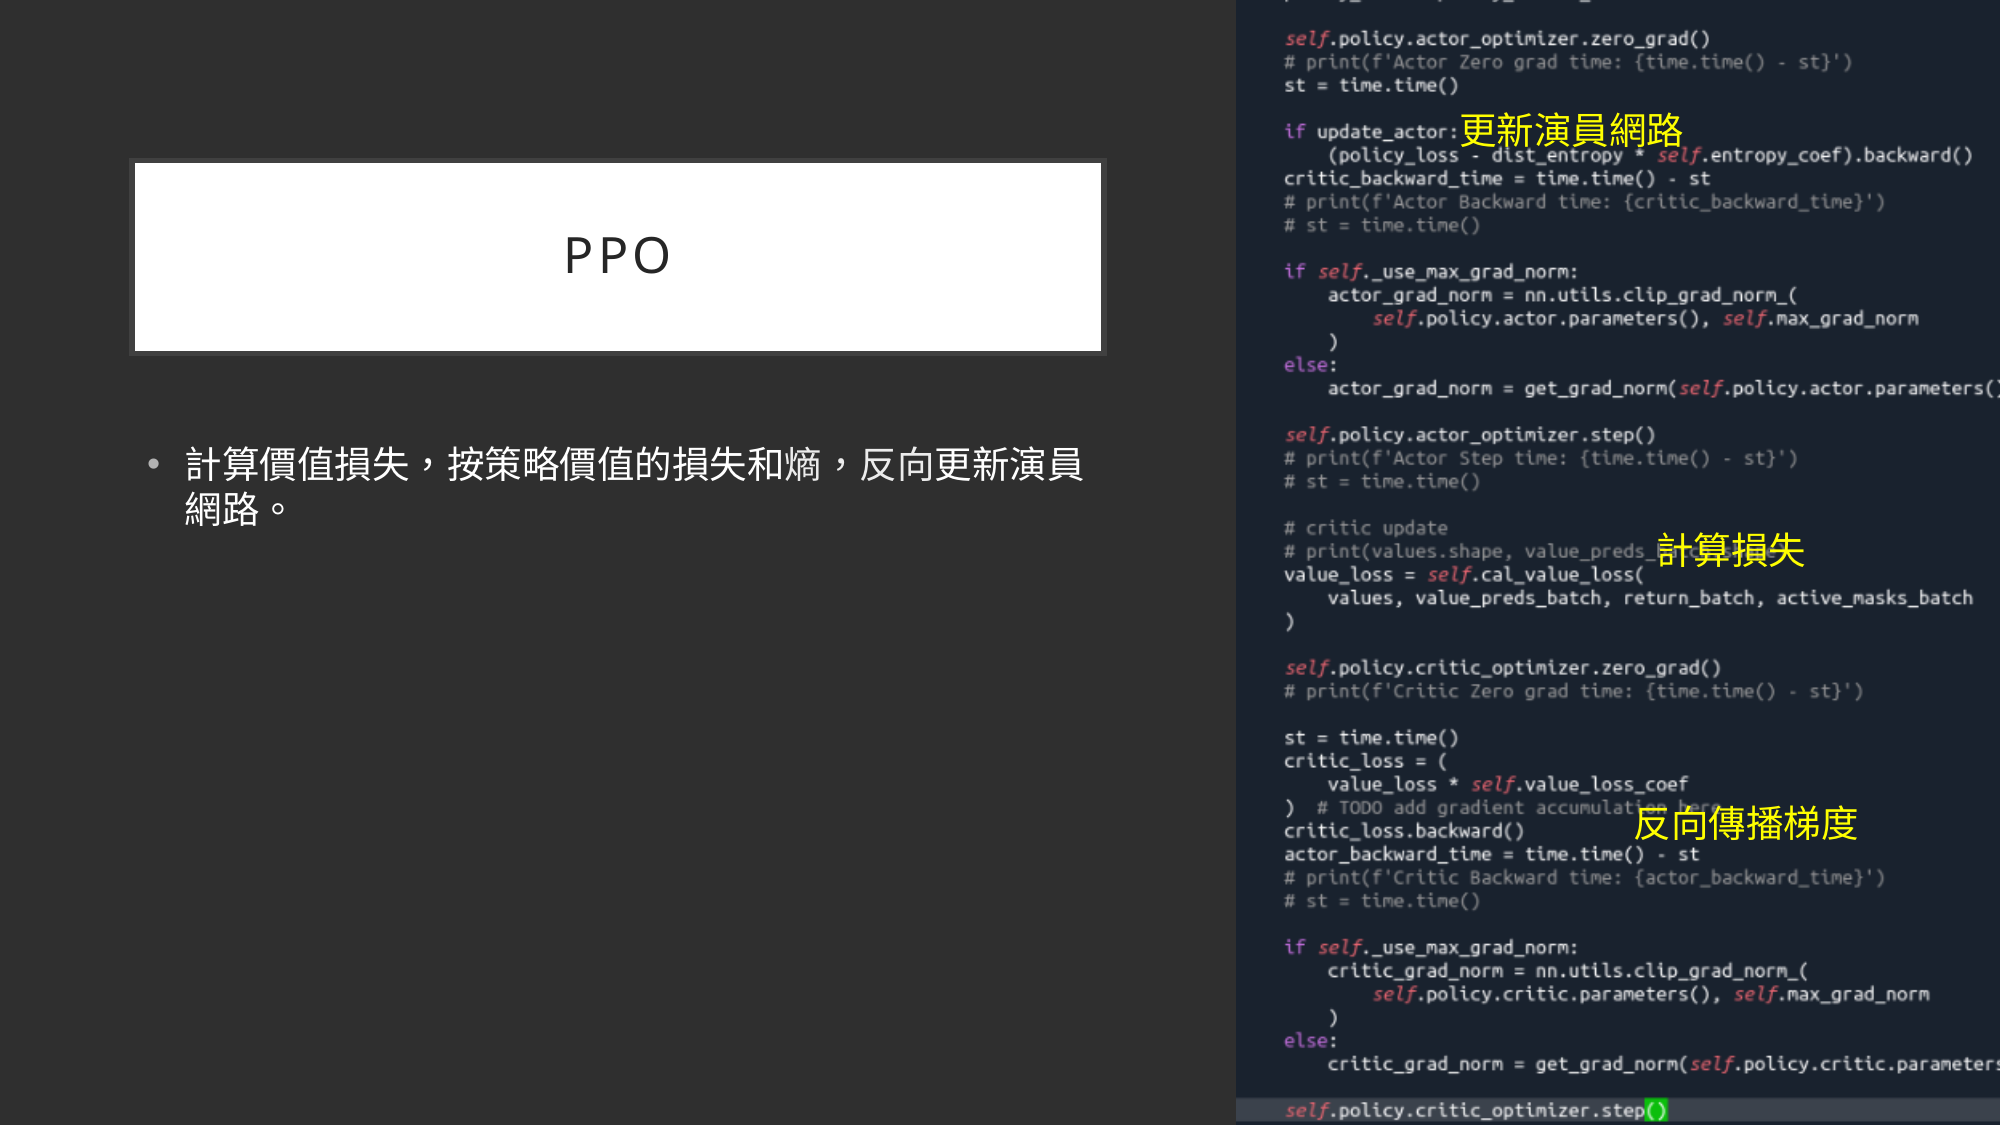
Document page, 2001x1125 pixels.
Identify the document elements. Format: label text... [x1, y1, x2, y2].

title PPO [129, 158, 1107, 356]
picture [1235, 0, 2000, 1125]
list 計算價值損失，按策略價值的損失和熵，反向更新演員網路。 [131, 433, 1104, 968]
